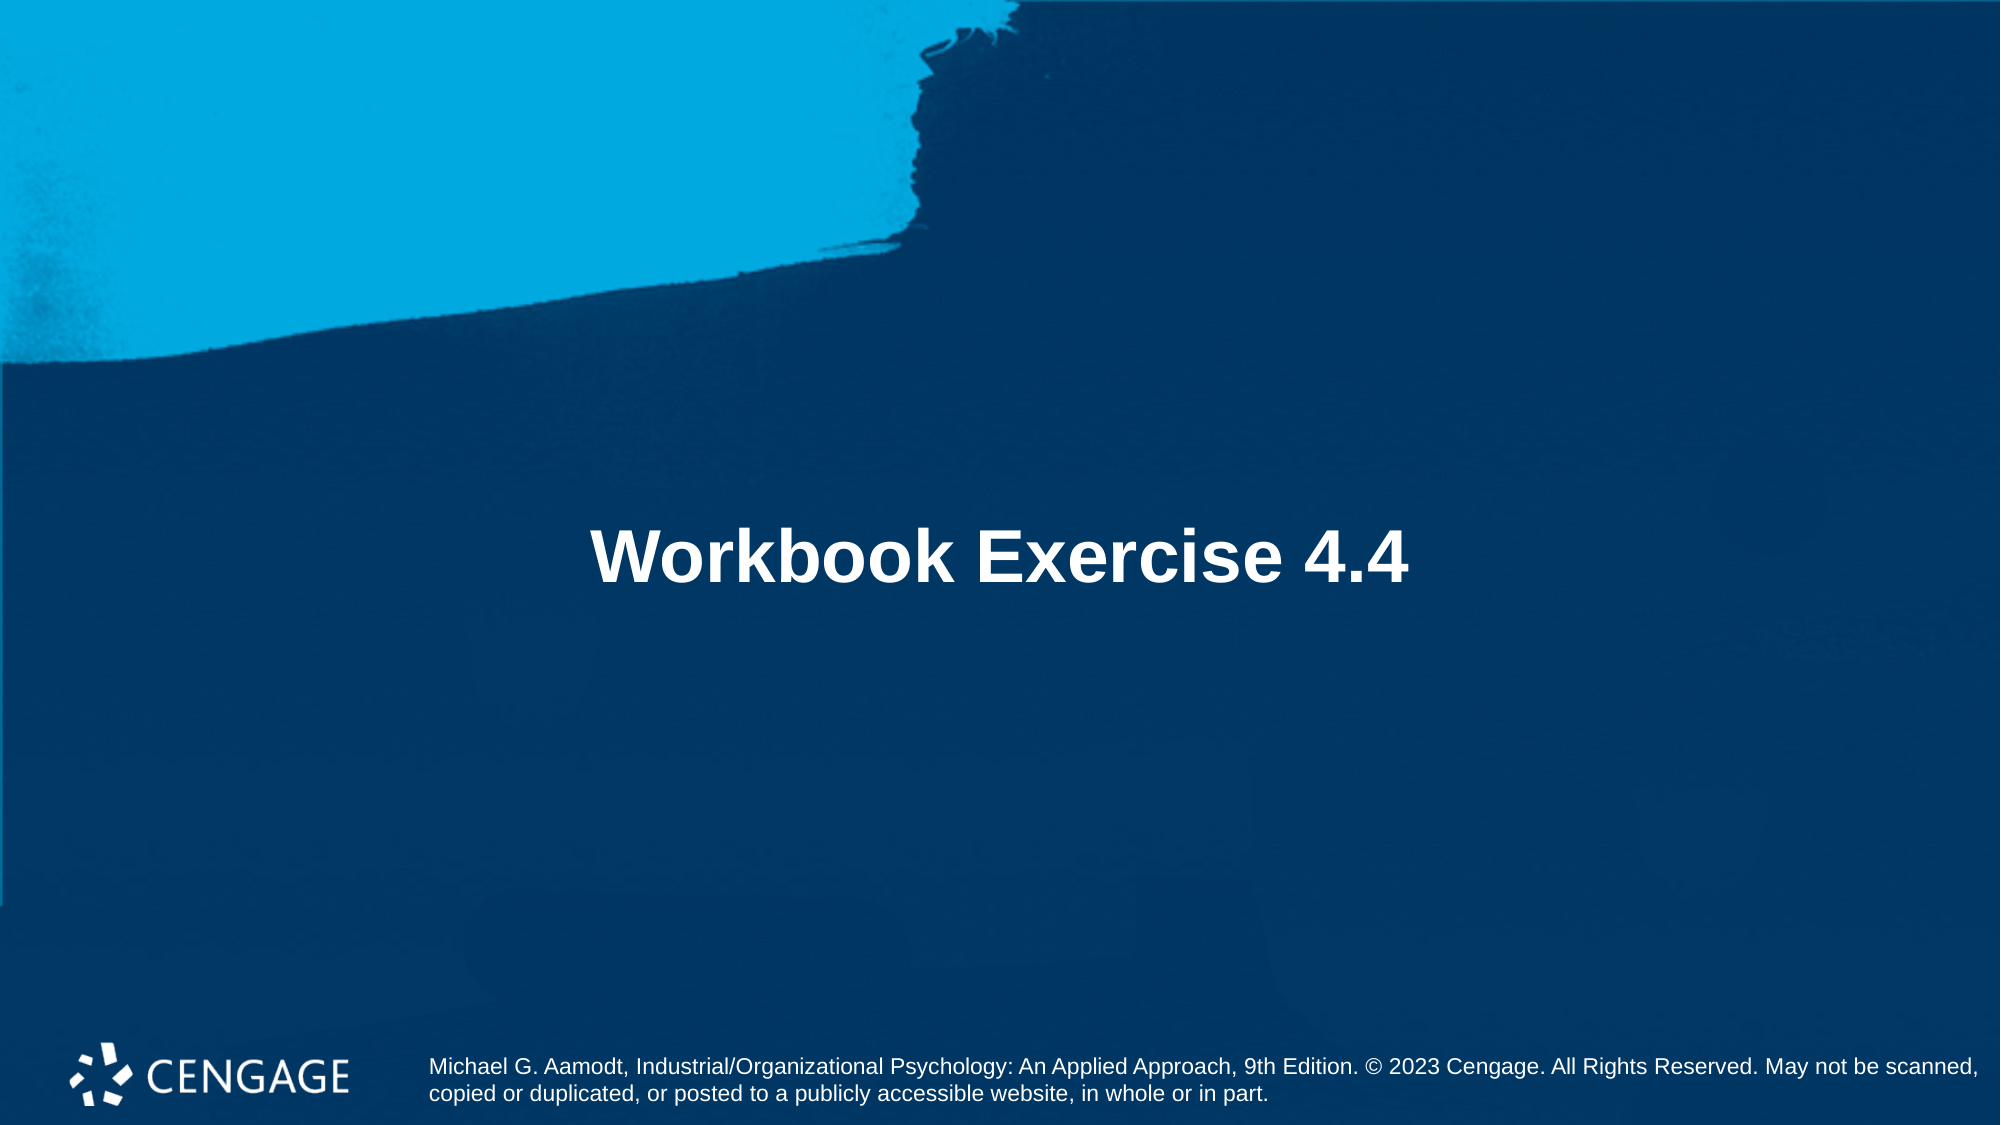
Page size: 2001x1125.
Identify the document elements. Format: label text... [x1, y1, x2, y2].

picture [925, 43, 946, 52]
title Workbook Exercise 4.4 [137, 507, 1863, 619]
picture [0, 2, 2000, 1125]
